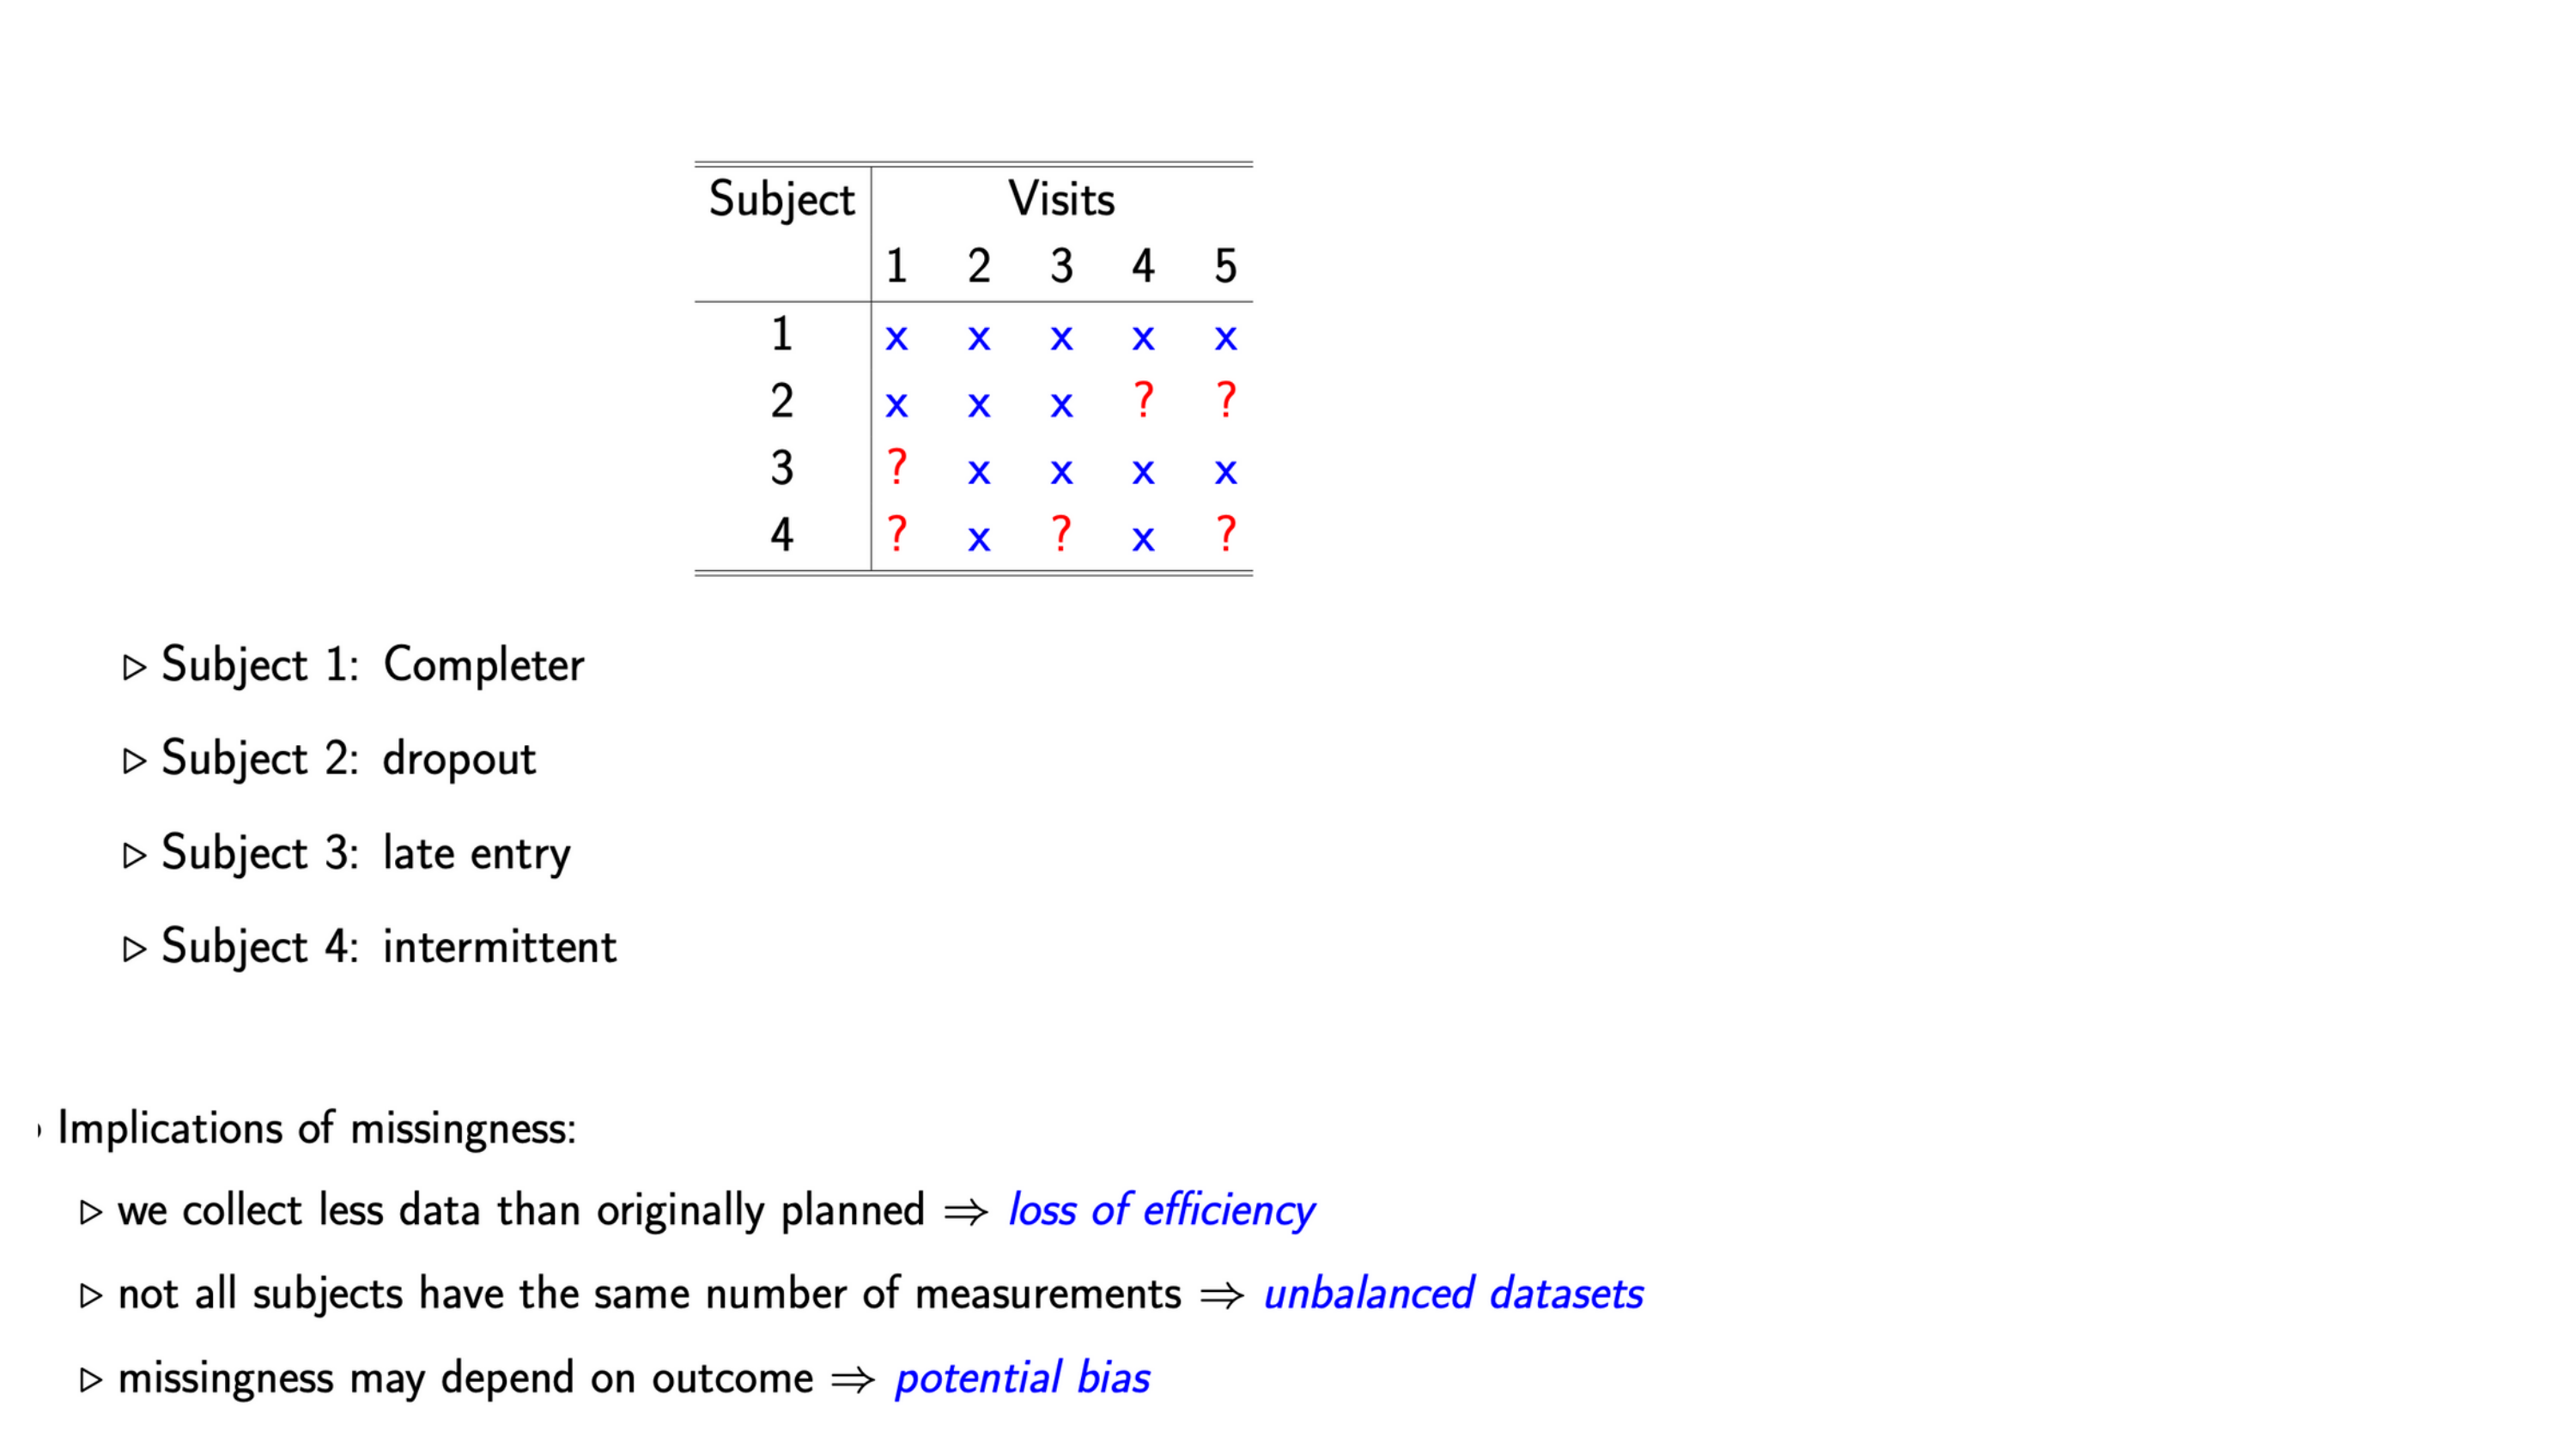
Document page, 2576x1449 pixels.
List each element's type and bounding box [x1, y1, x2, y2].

text_box [79, 102, 1315, 1003]
text_box [38, 1084, 1704, 1430]
